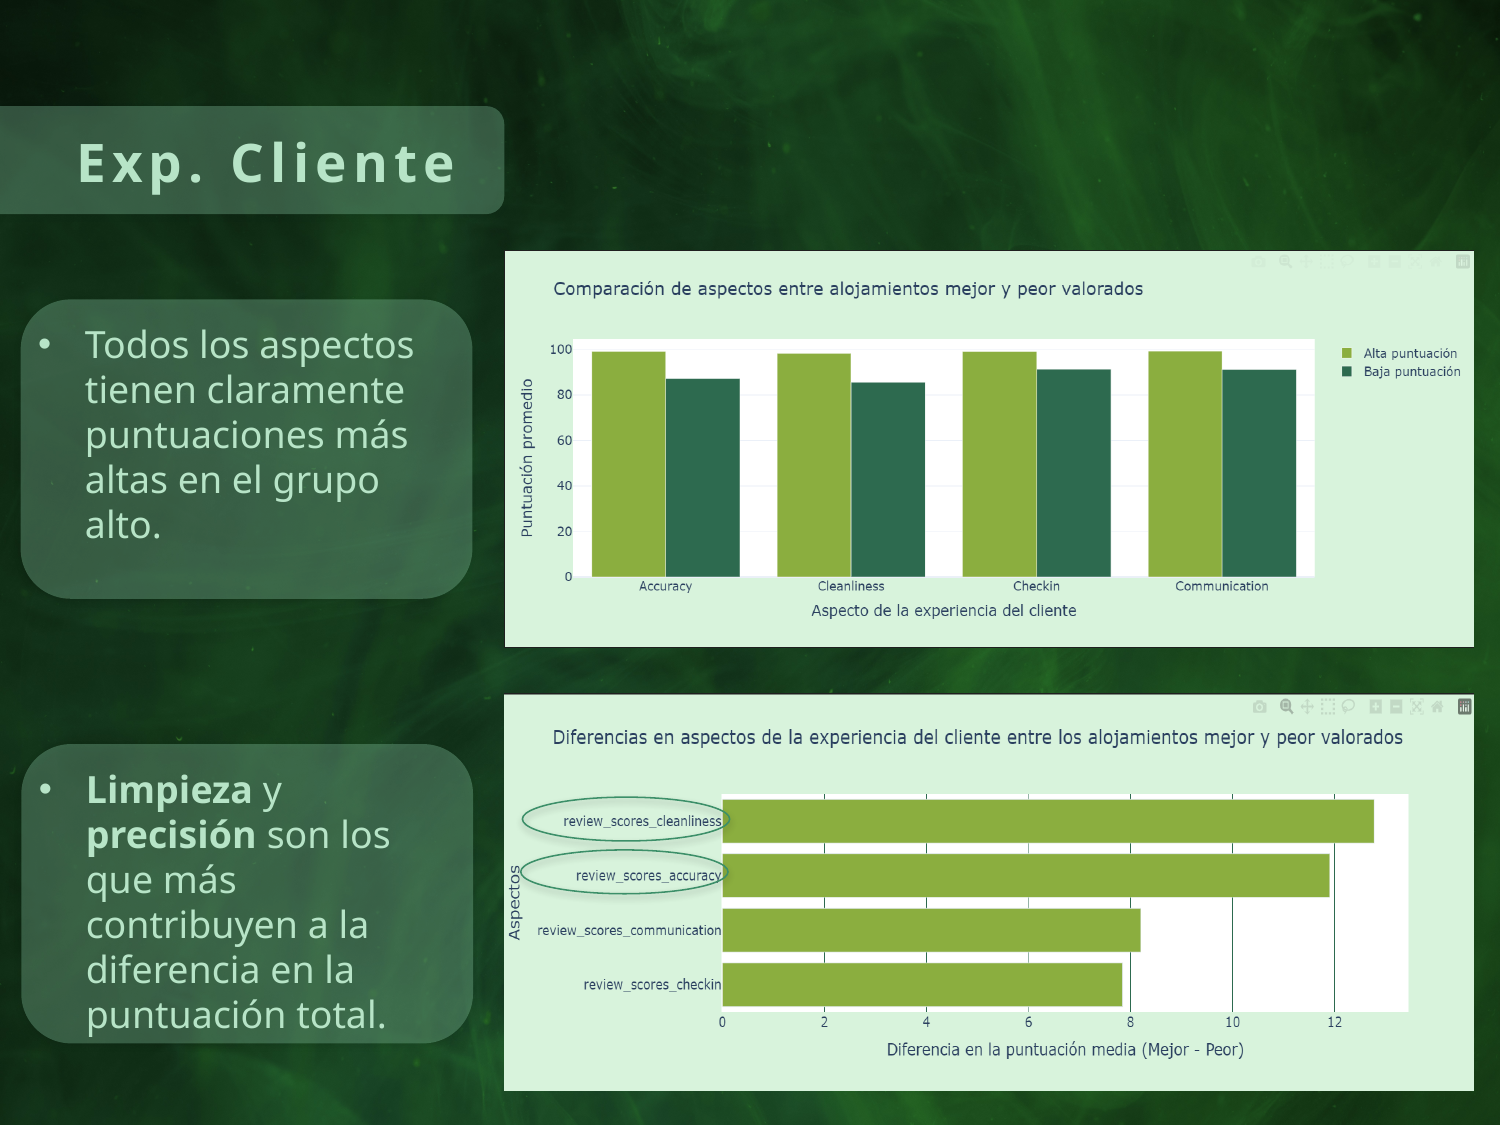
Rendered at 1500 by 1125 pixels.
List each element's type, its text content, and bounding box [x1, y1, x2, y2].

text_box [20, 299, 473, 599]
text_box Exp. Cliente [59, 113, 473, 210]
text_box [21, 743, 474, 1070]
picture [0, 0, 1500, 1125]
text_box [0, 105, 506, 215]
